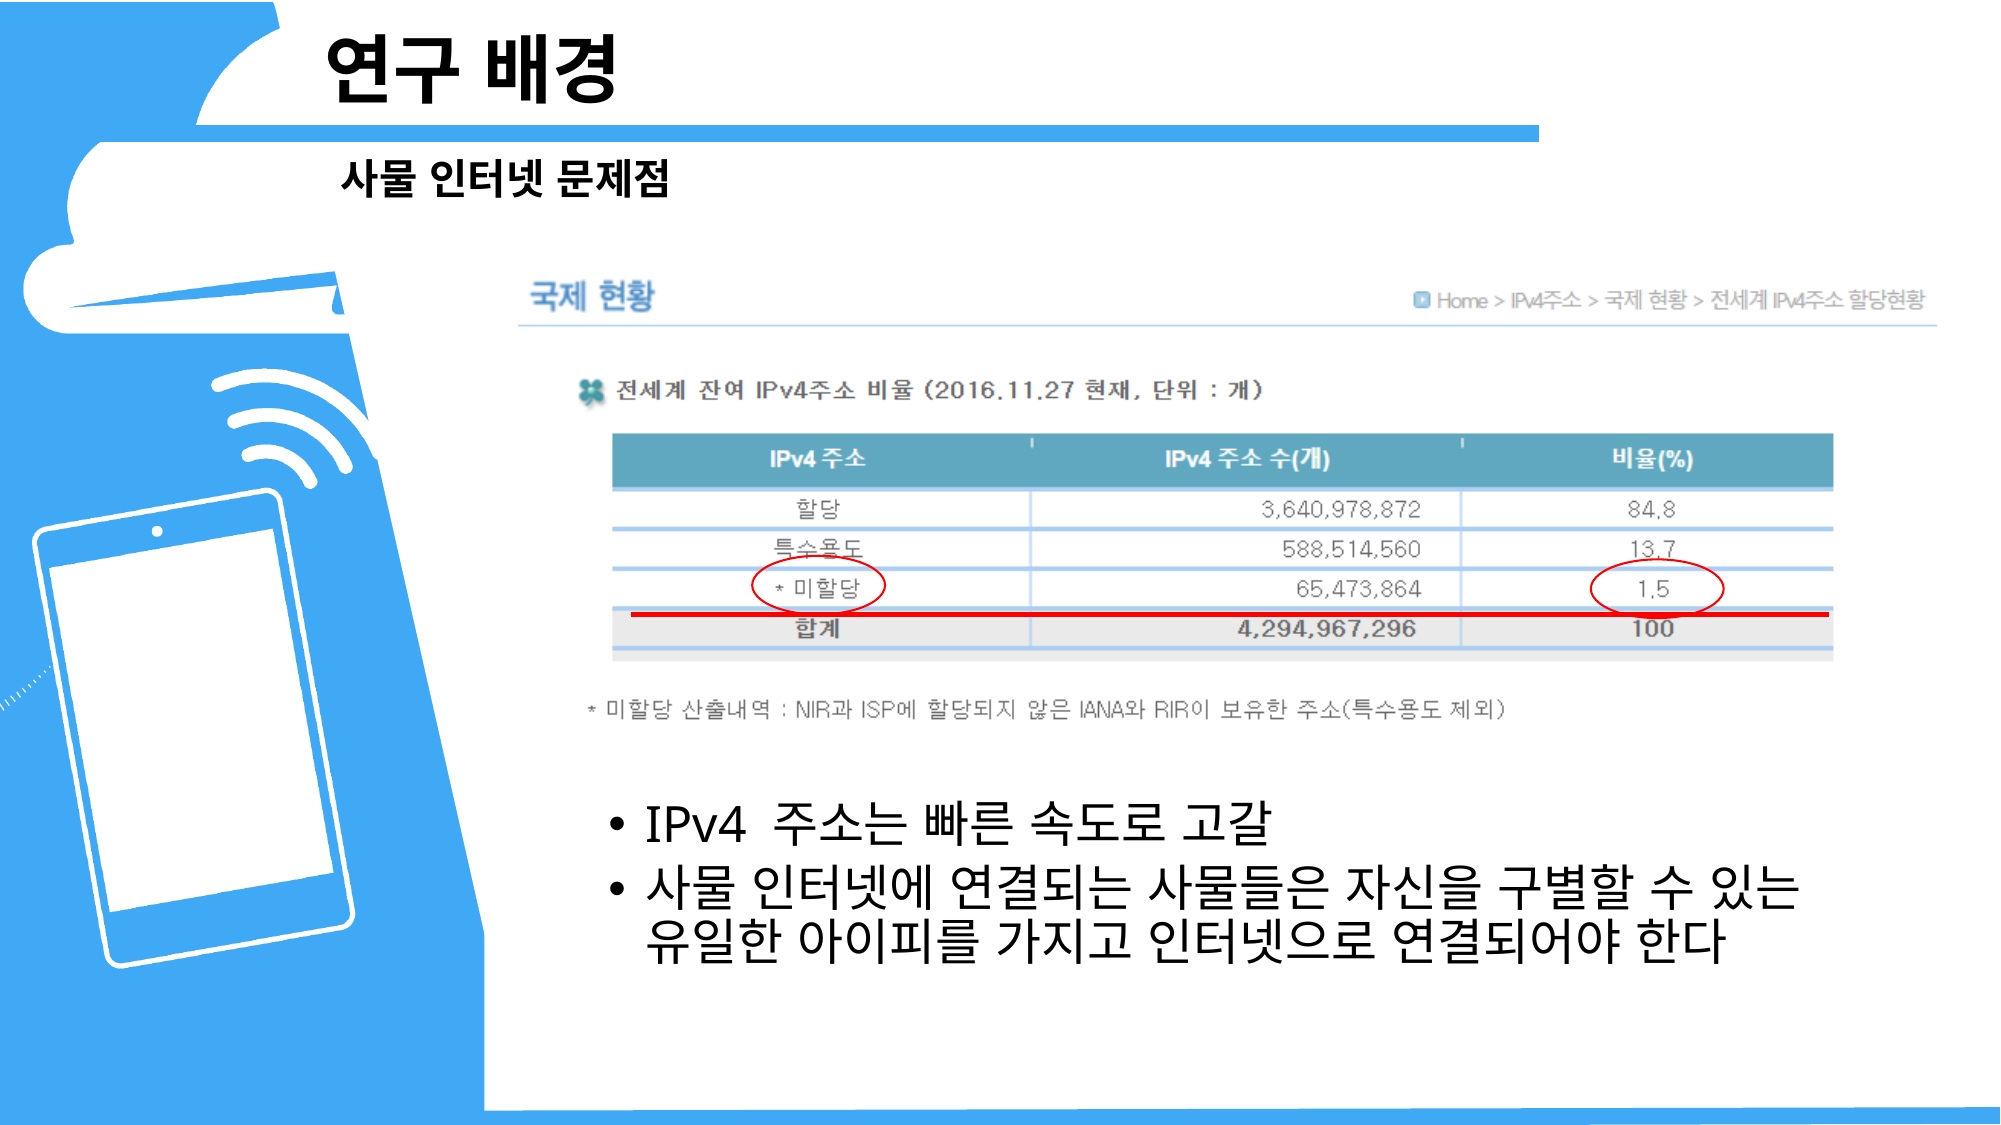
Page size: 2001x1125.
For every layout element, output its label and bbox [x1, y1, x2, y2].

text_box [518, 211, 2000, 741]
text_box [0, 0, 2000, 1125]
